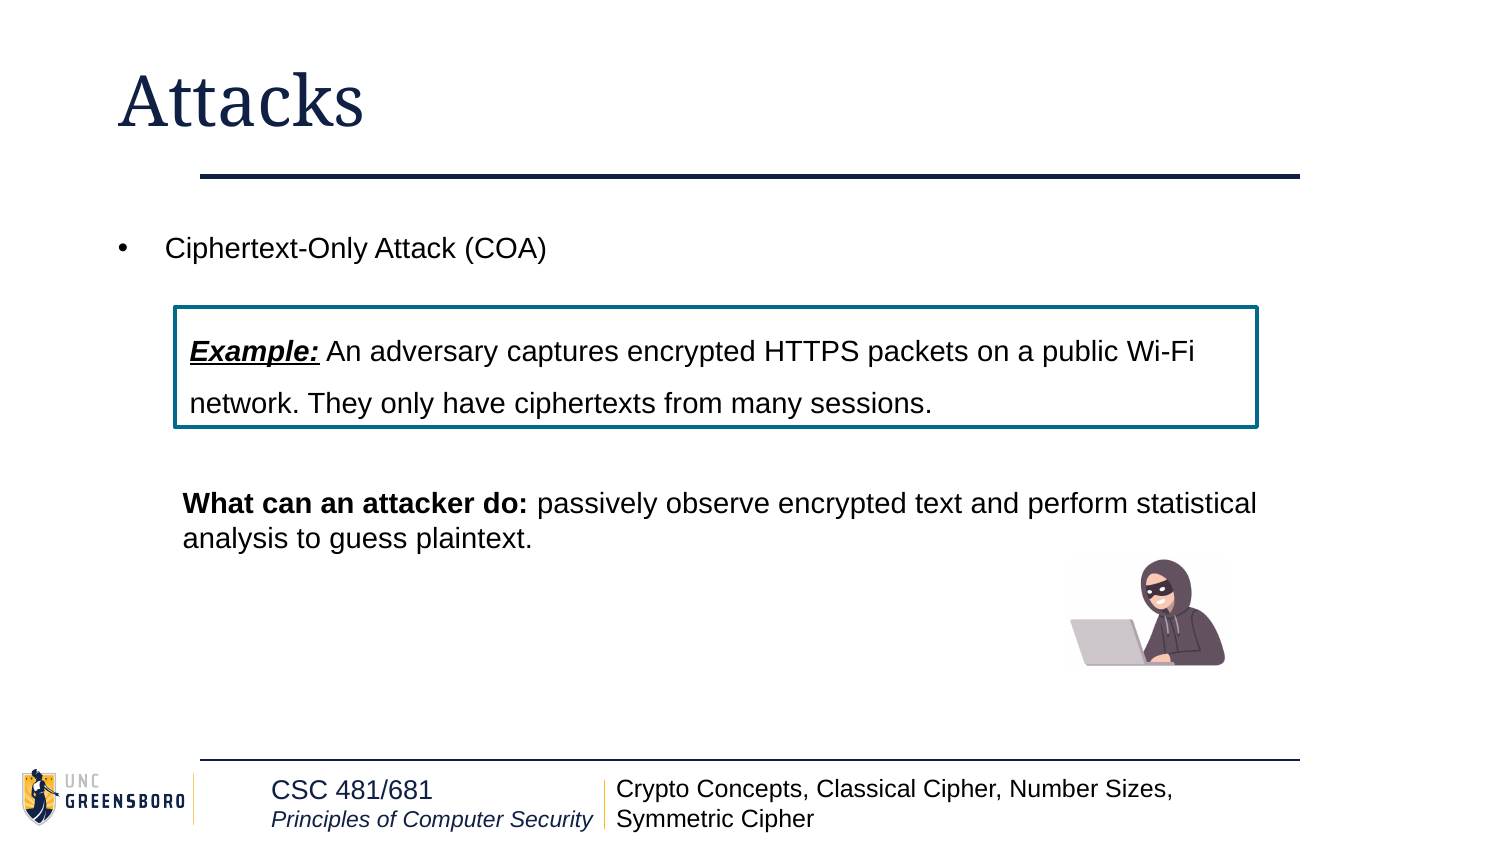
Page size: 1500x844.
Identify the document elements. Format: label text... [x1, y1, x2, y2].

text_box What can an attacker do: passively observe encrypted text and perform statistical analysis to guess plaintext. [167, 477, 1274, 563]
text_box Example: An adversary captures encrypted HTTPS packets on a public Wi-Fi network. They only have ciphertexts from many sessions. [173, 305, 1259, 429]
title Attacks [103, 44, 1397, 162]
picture [22, 769, 194, 826]
picture [1068, 556, 1228, 669]
text_box Ciphertext-Only Attack (COA) [103, 204, 1406, 273]
